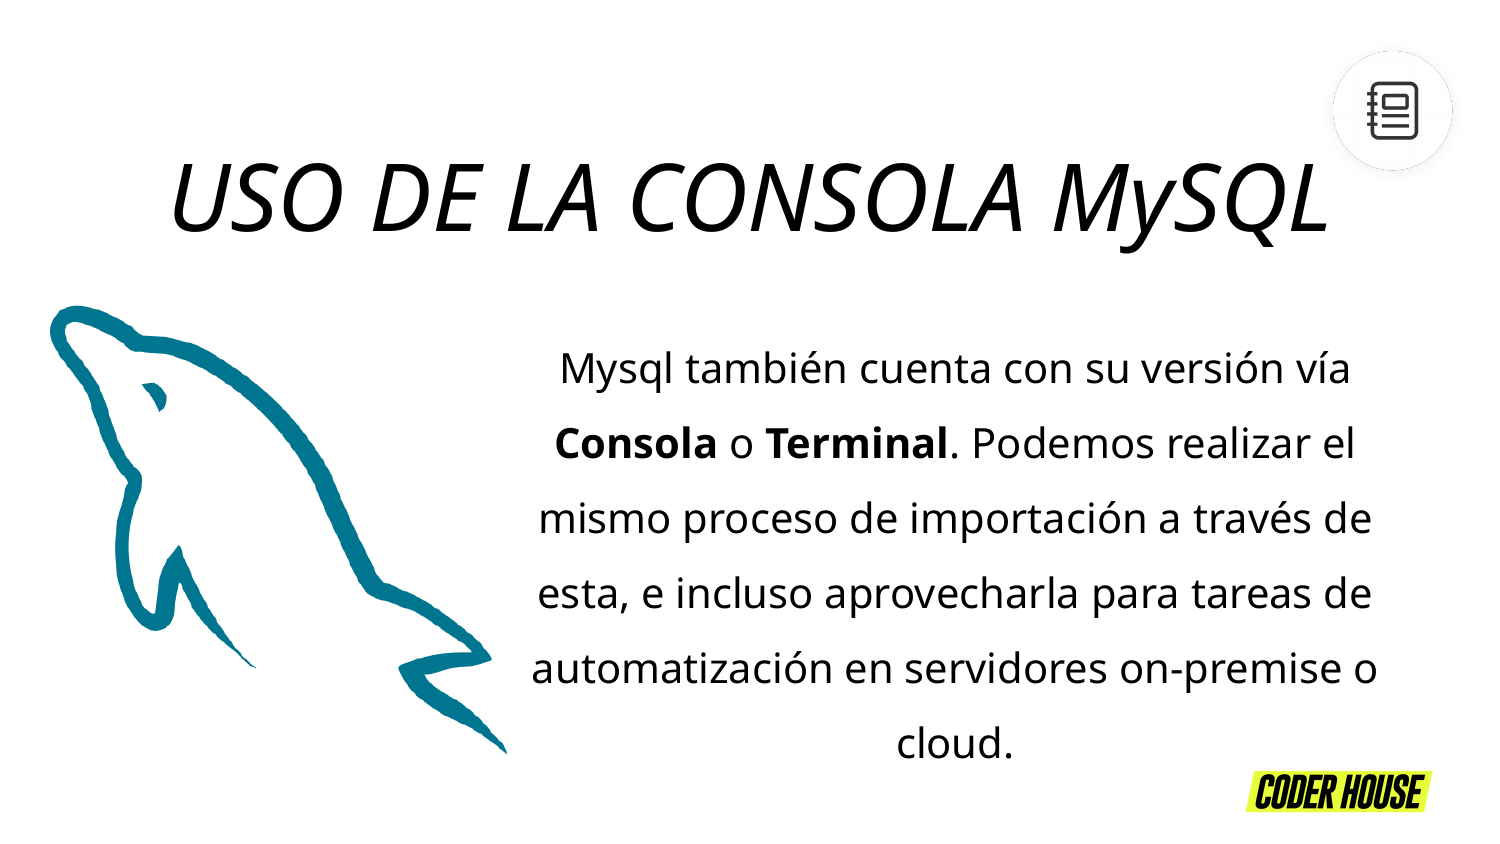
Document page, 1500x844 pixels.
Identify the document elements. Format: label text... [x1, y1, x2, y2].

picture [1318, 36, 1467, 185]
picture [49, 301, 507, 759]
picture [1241, 764, 1437, 819]
text_box Mysql también cuenta con su versión vía Consola o Terminal. Podemos realizar el mismo proceso de importación a través de esta, e incluso aprovecharla para tareas de automatización en servidores on-premise o cloud. [507, 301, 1405, 577]
text_box USO DE LA CONSOLA MySQL [0, 122, 1500, 285]
